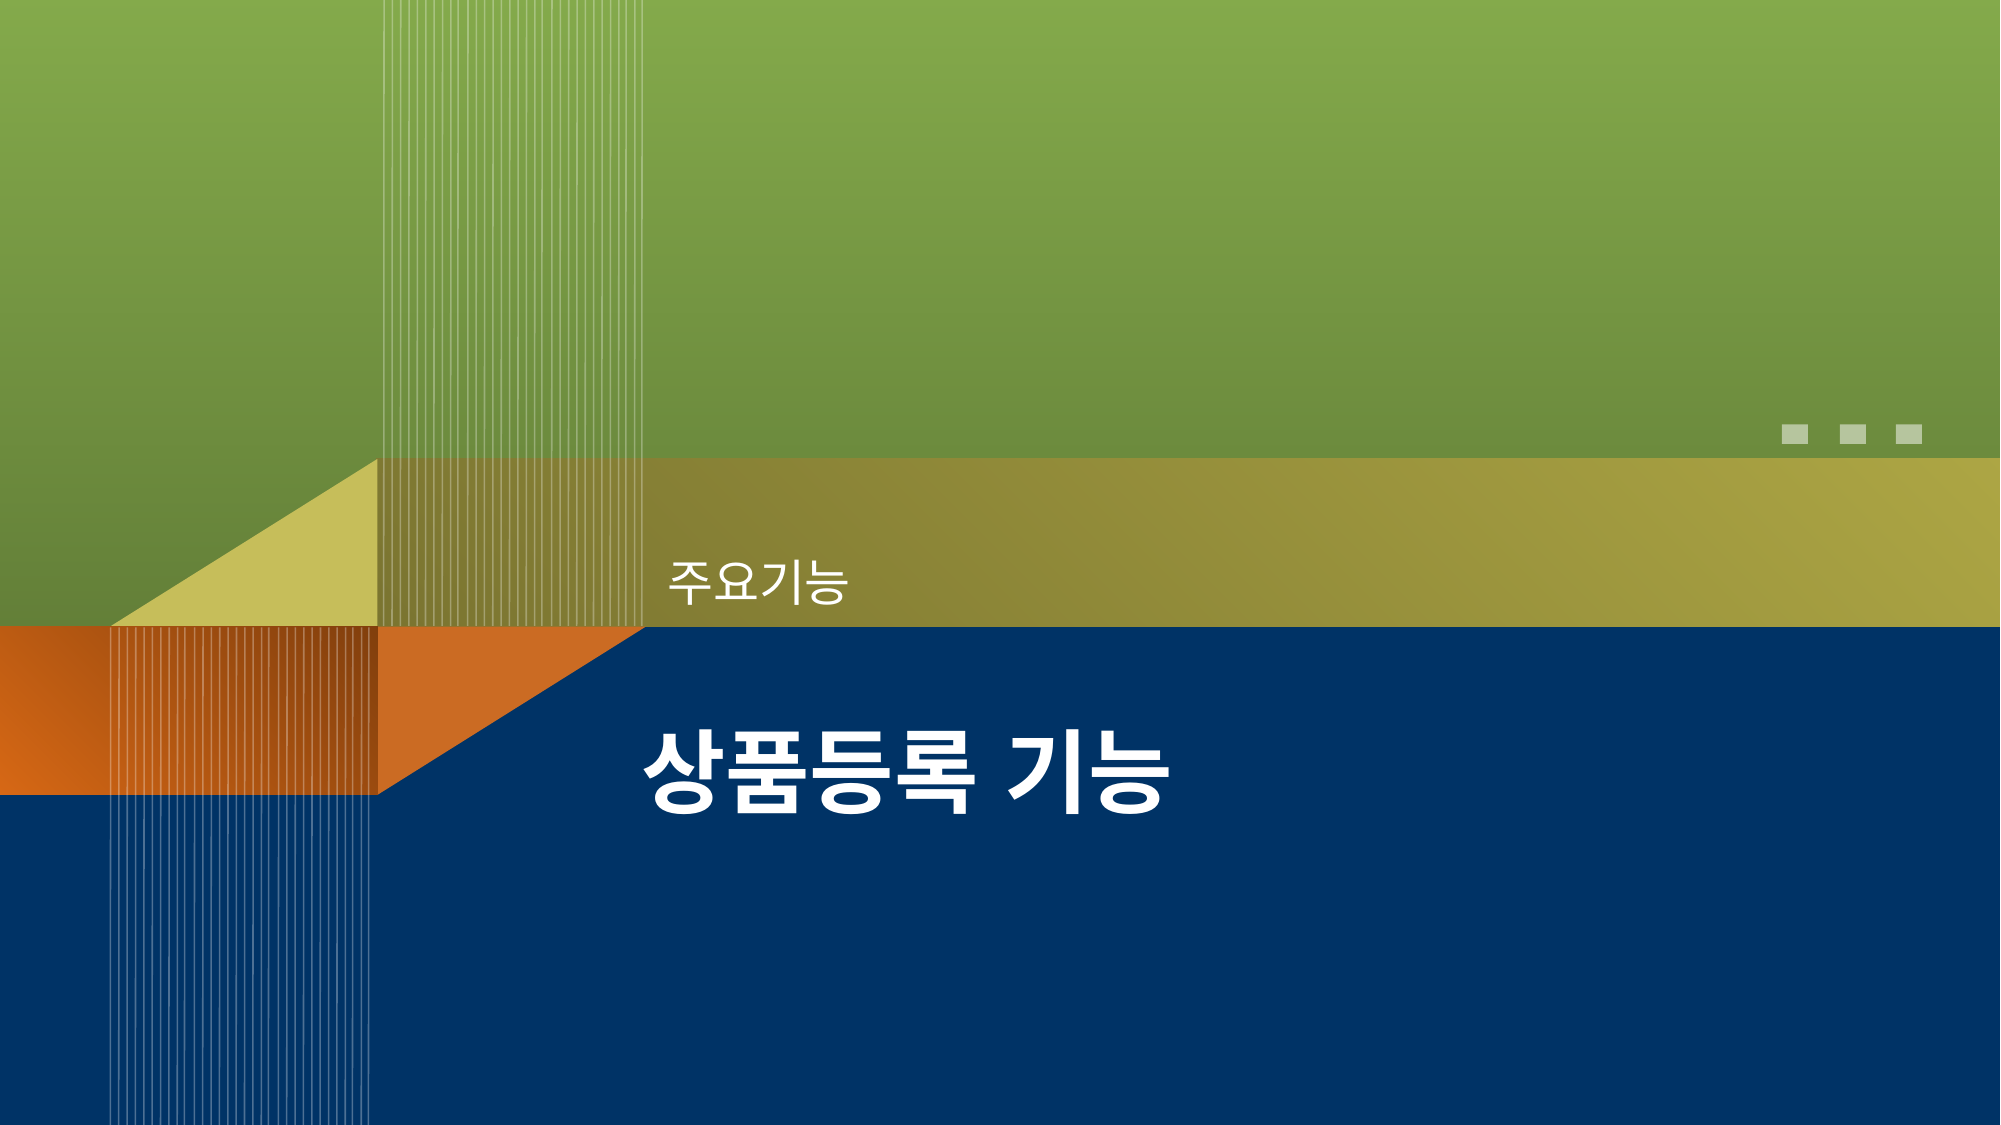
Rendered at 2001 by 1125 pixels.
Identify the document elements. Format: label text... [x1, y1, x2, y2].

title 상품등록 기능 [625, 649, 1992, 891]
subtitle 주요기능 [652, 461, 1942, 620]
